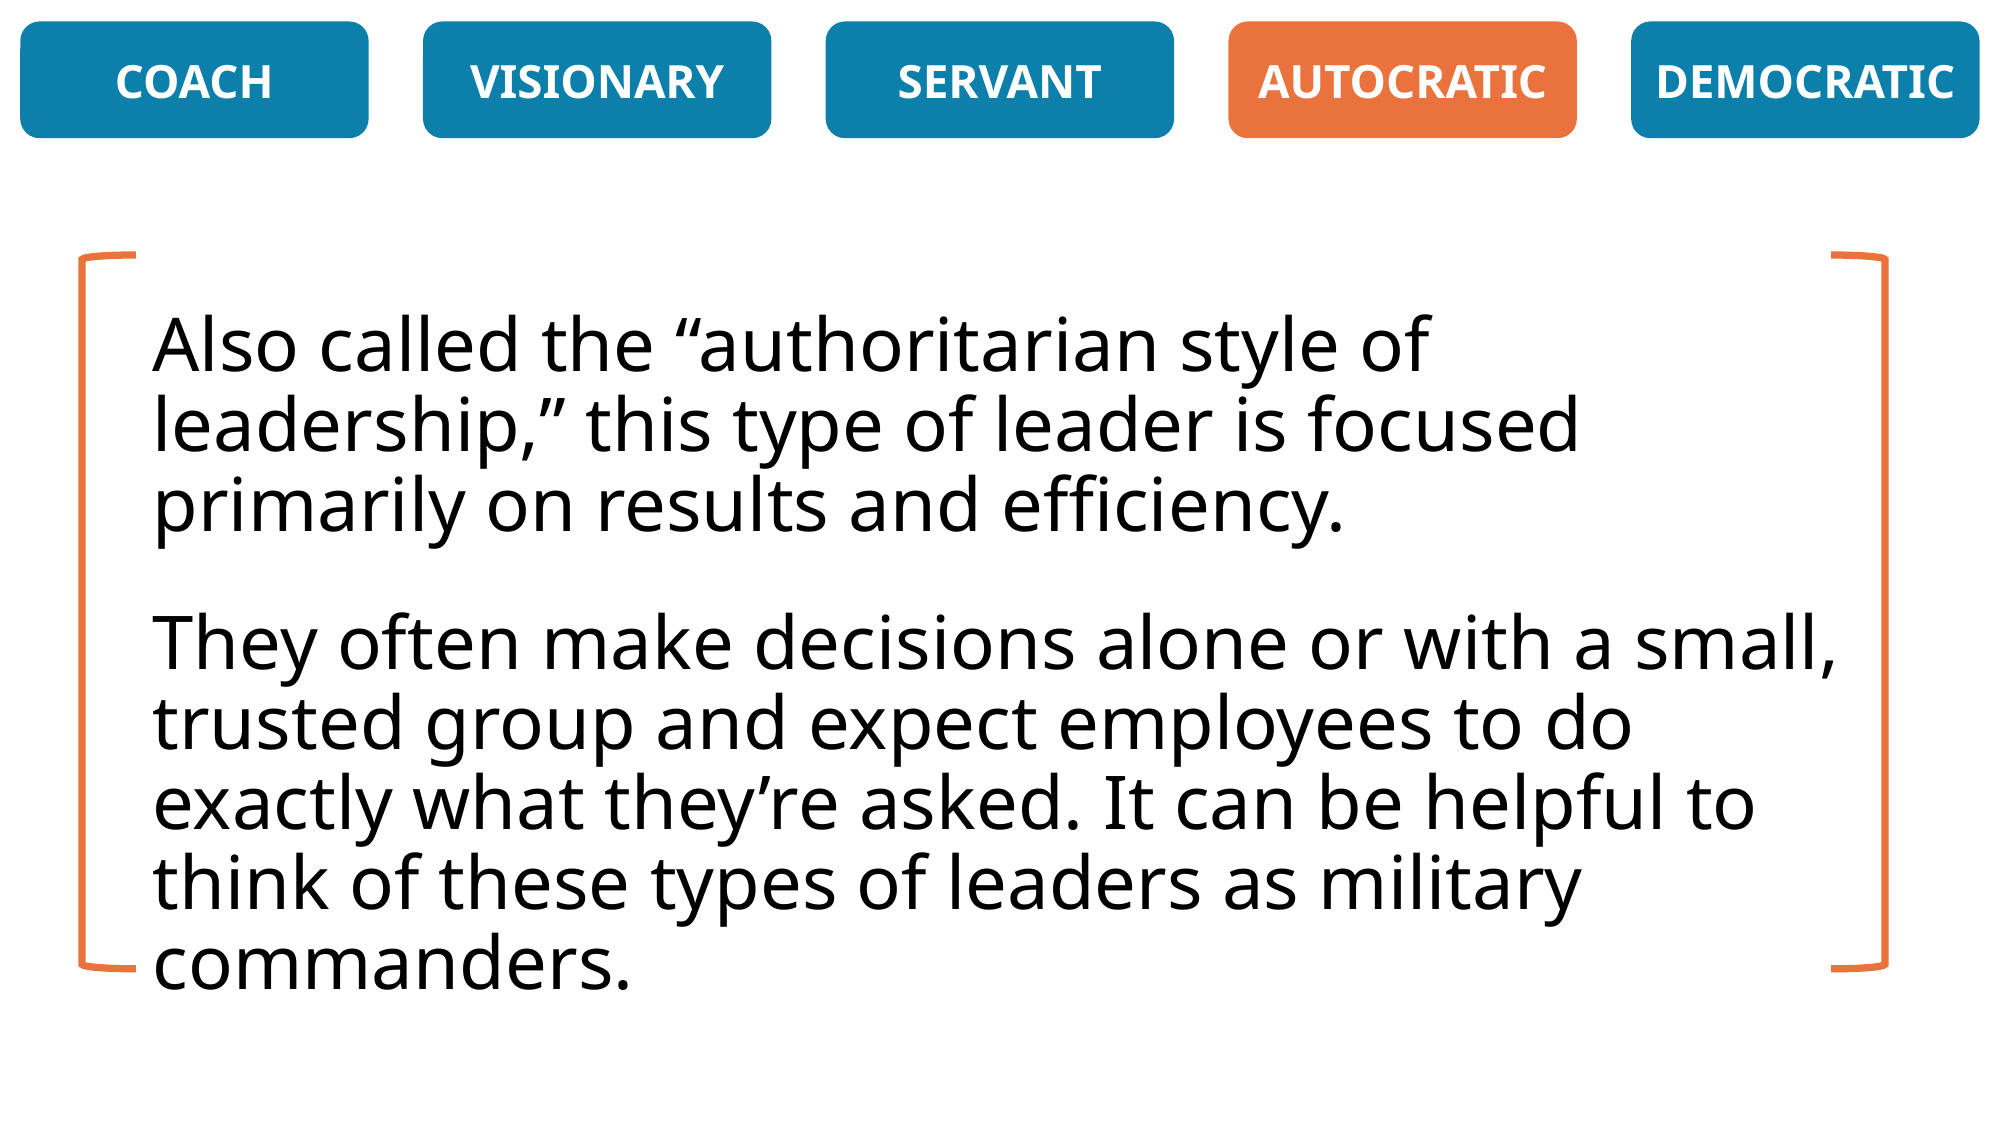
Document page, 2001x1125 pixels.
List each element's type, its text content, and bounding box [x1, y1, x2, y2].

text_box AUTOCRATIC [1227, 20, 1578, 140]
list Also called the “authoritarian style of leadership,” this type of leader is focused primarily on results and efficiency. They often make decisions alone or with a small, trusted group and expect employees to do exactly what they’re asked. It can be helpful to think of these types of leaders as military commanders. [137, 299, 1863, 1014]
text_box VISIONARY [421, 20, 773, 140]
text_box [1831, 254, 1886, 970]
text_box SERVANT [824, 20, 1176, 140]
text_box DEMOCRATIC [1630, 20, 1981, 140]
text_box [81, 254, 136, 970]
text_box COACH [19, 20, 370, 140]
